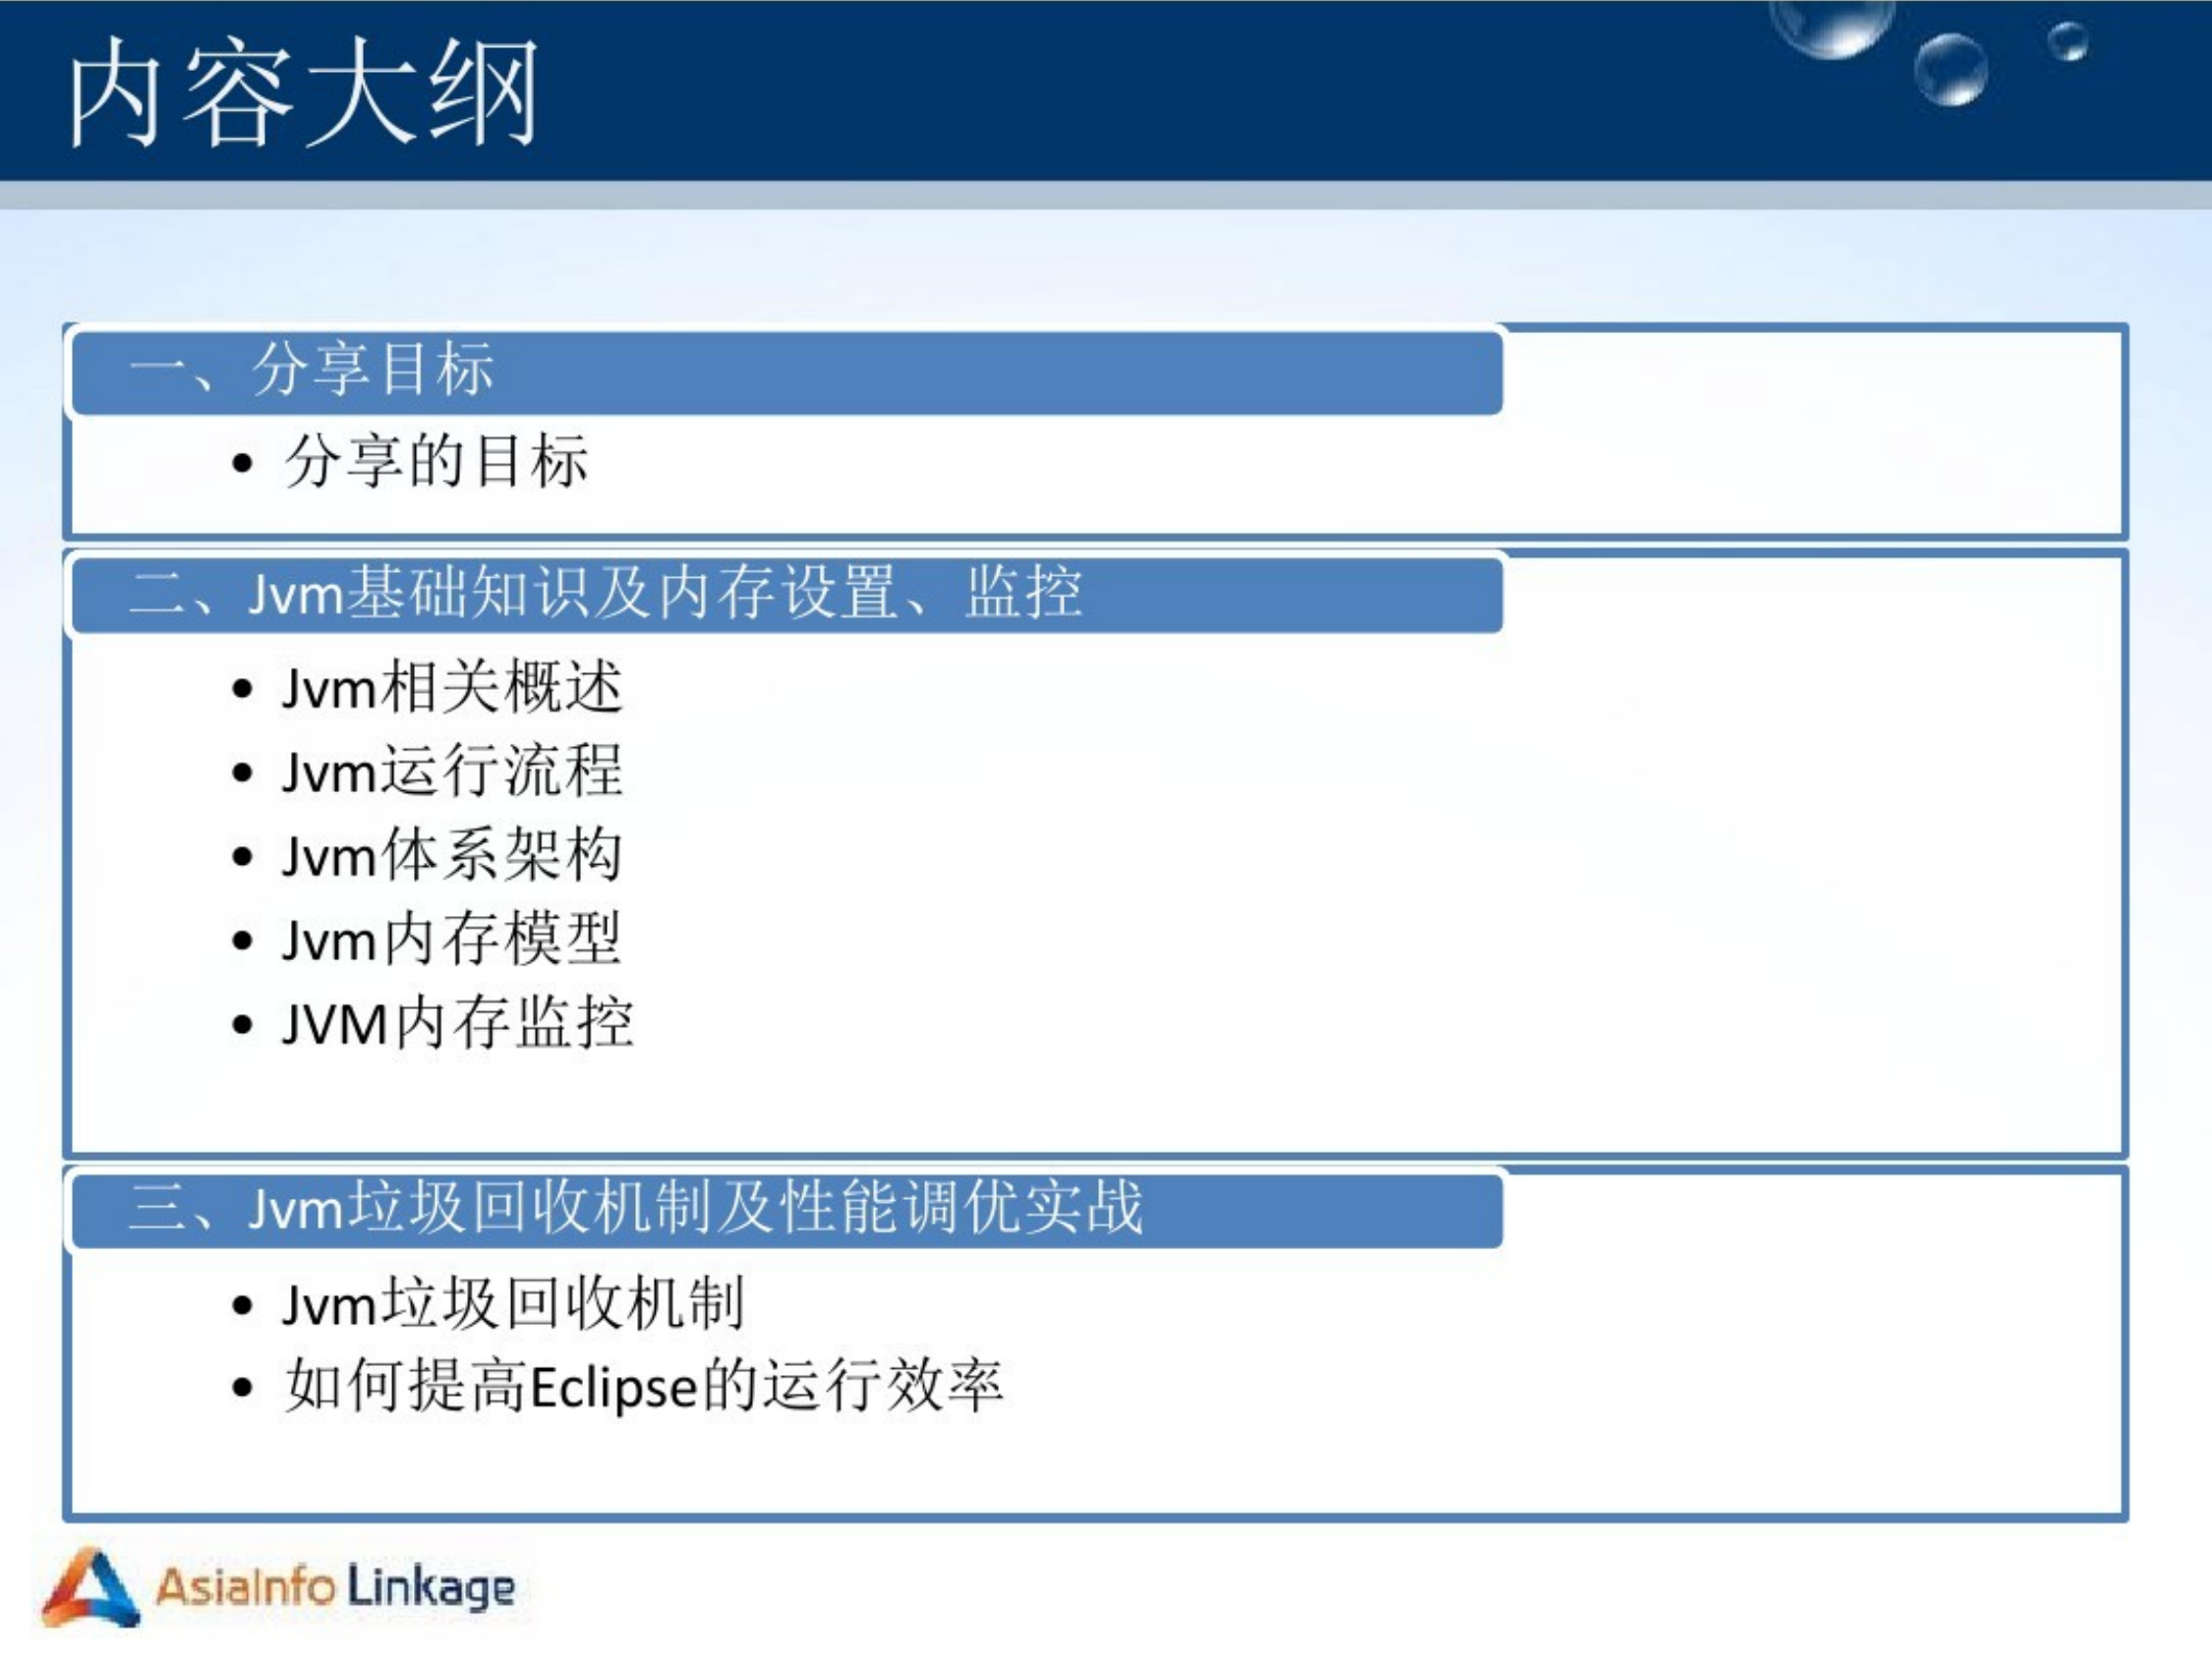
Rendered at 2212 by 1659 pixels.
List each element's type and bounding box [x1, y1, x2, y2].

text_box [0, 0, 2212, 1659]
